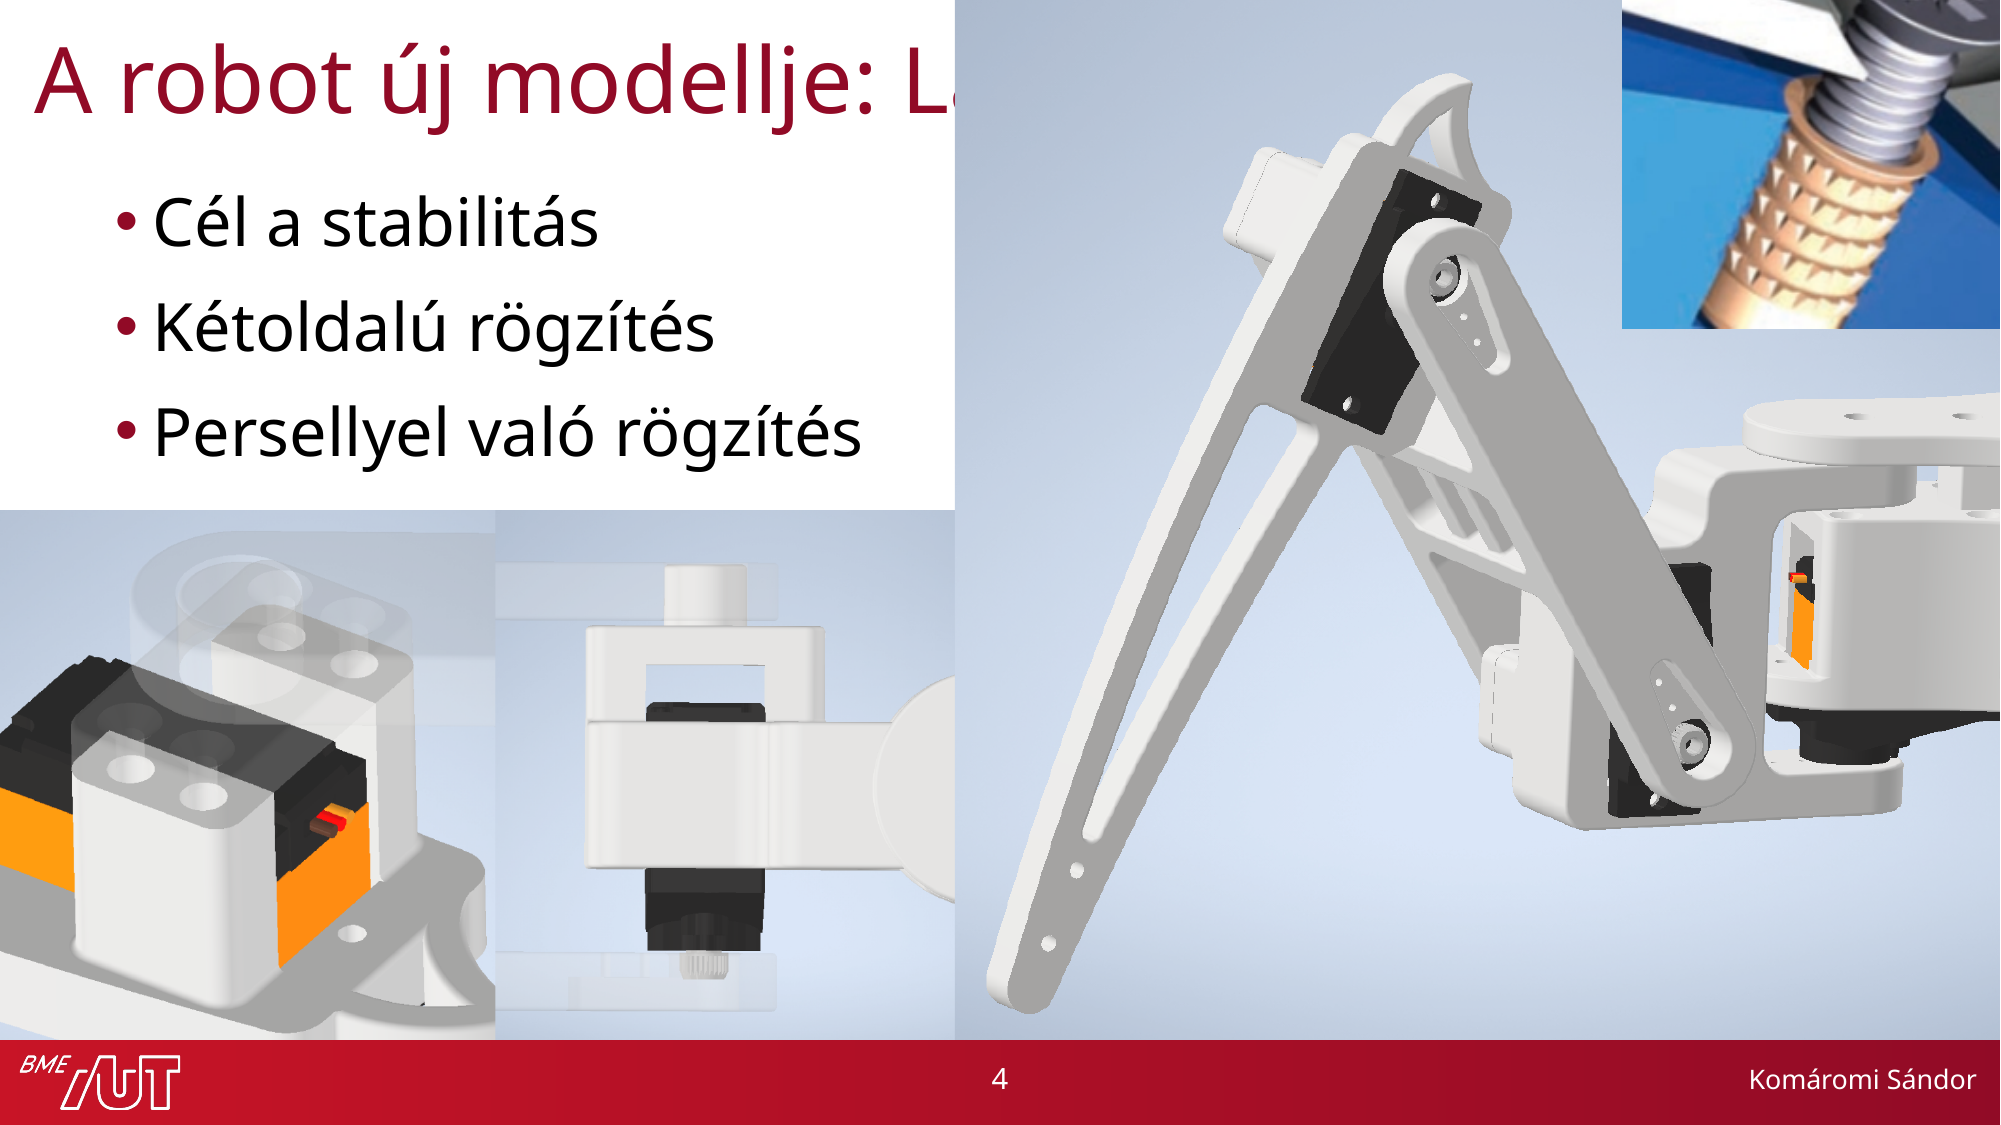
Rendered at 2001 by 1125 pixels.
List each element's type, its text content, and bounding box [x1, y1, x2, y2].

title A robot új modellje: Láb [19, 18, 954, 149]
slide_number 4 [940, 1054, 1059, 1107]
footer Komáromi Sándor [1083, 1054, 1978, 1107]
list Cél a stabilitás Kétoldalú rögzítés Persellyel való rögzítés [99, 172, 954, 510]
picture [0, 0, 2000, 1040]
